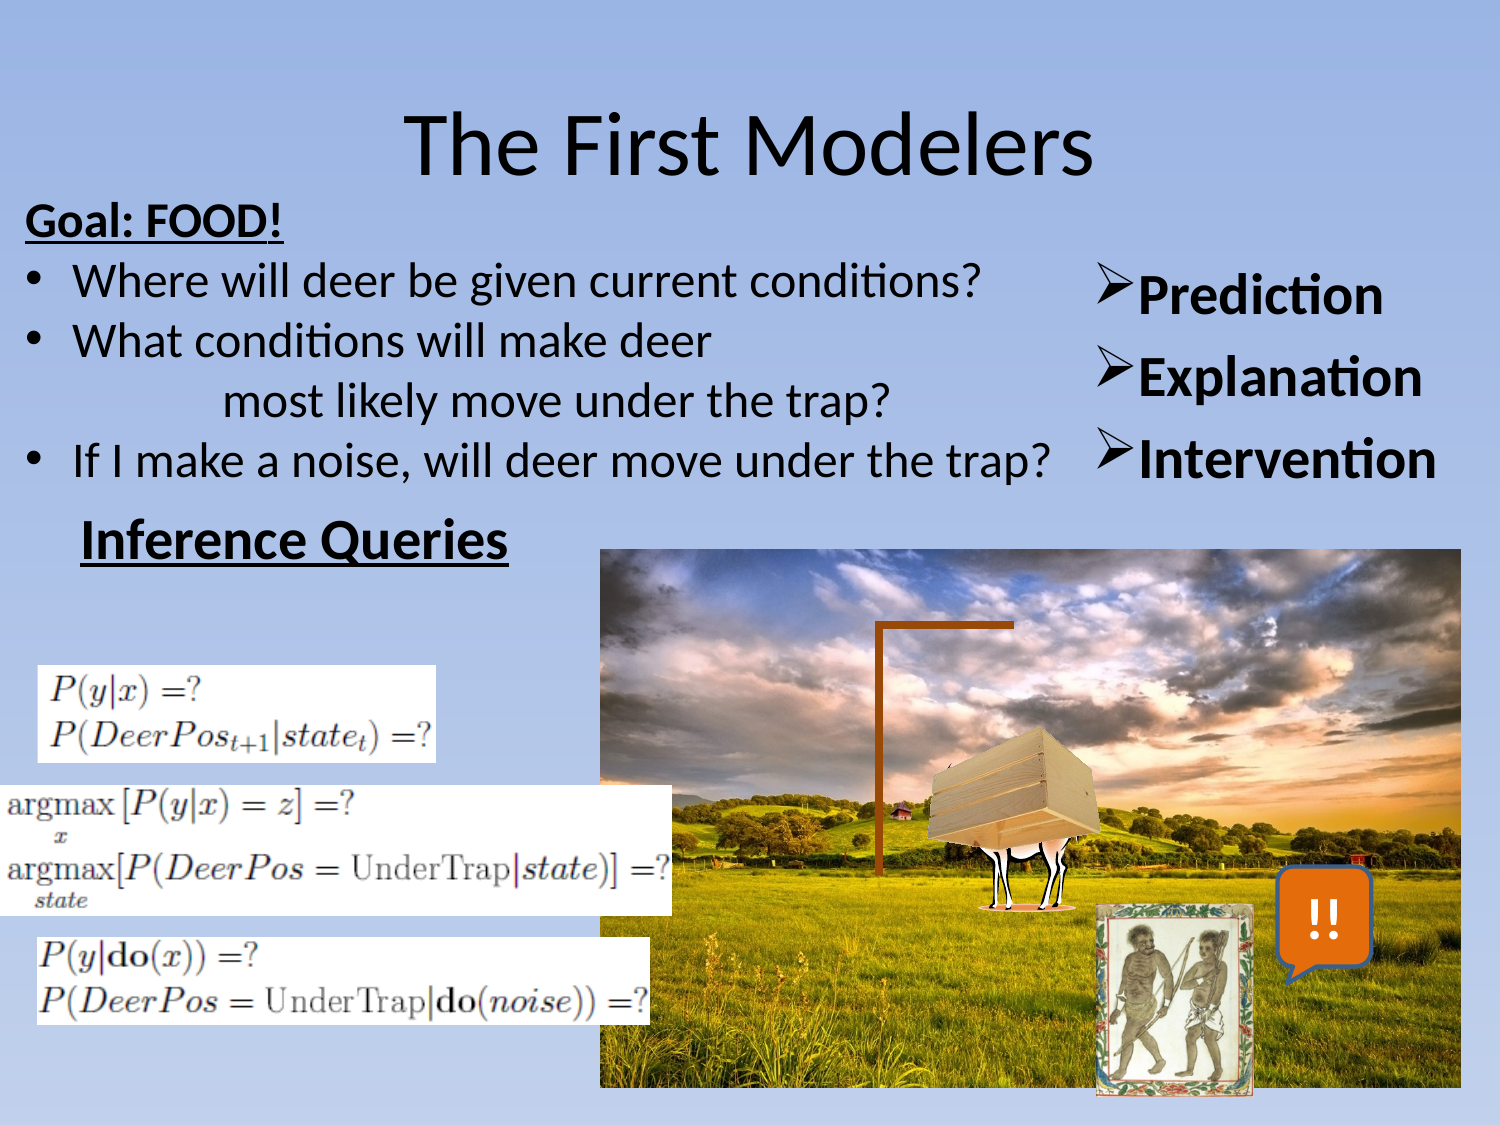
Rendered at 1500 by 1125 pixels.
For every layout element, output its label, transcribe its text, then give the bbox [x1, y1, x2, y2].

text_box Goal: Food! Where will deer be given current conditions? What conditions will make deer most likely move under the trap? If I make a noise, will deer move under the trap? [10, 180, 1069, 555]
text_box Prediction Explanation Intervention [1077, 248, 1454, 547]
picture [0, 549, 1461, 1098]
title The First Modelers [75, 45, 1425, 233]
text_box Inference Queries [65, 493, 524, 579]
picture [37, 665, 437, 763]
